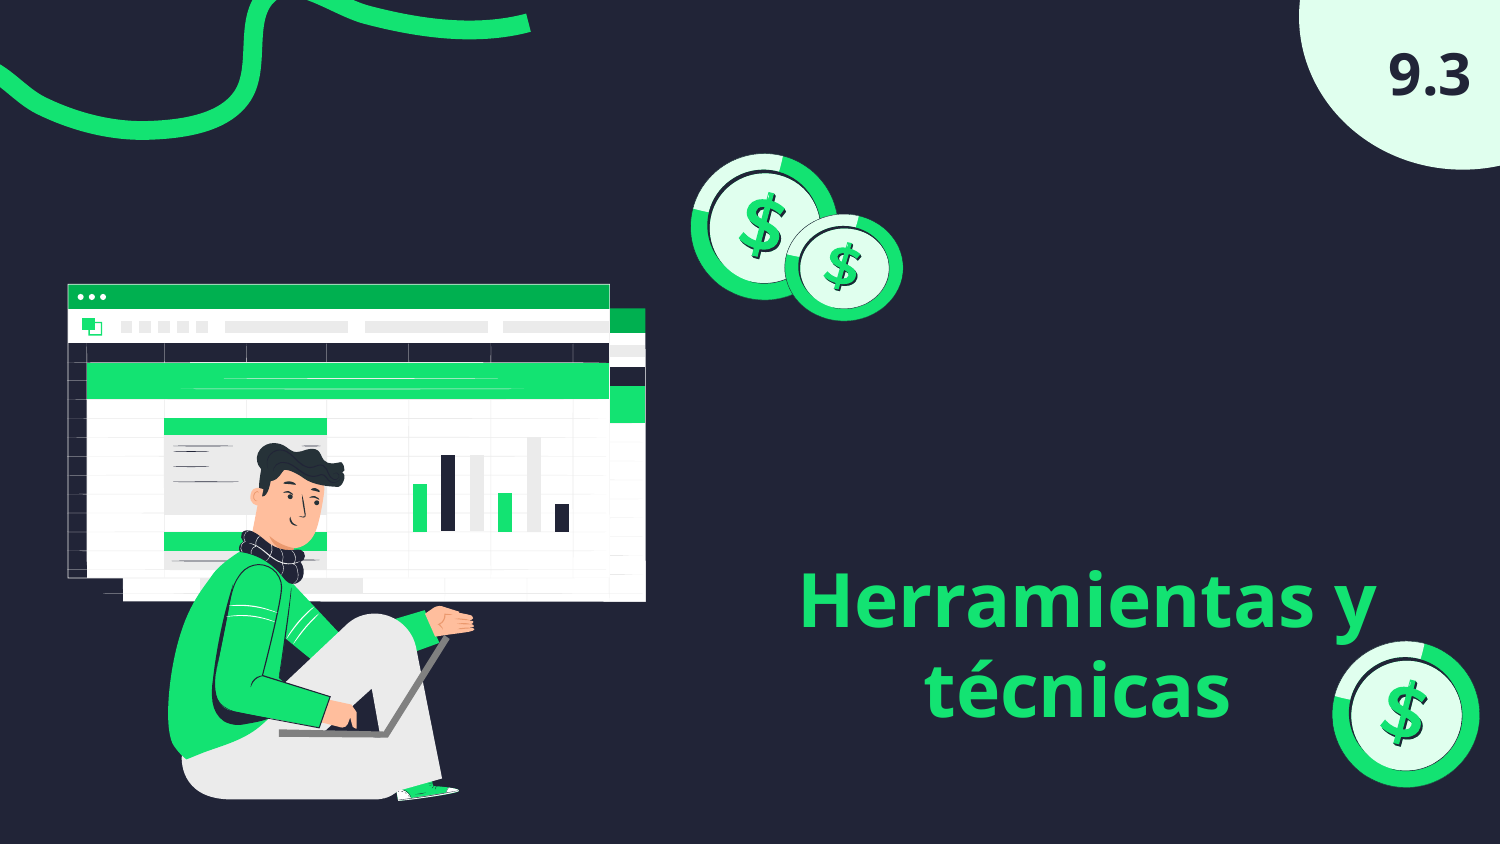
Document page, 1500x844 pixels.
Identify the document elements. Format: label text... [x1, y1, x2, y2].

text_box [163, 442, 475, 802]
text_box Herramientas y técnicas [705, 465, 1470, 747]
text_box 9.3 [1369, 35, 1491, 109]
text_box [1330, 640, 1481, 788]
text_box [783, 213, 904, 322]
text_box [689, 153, 839, 301]
text_box [0, 0, 529, 131]
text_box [66, 283, 647, 603]
text_box [1299, 0, 1500, 170]
